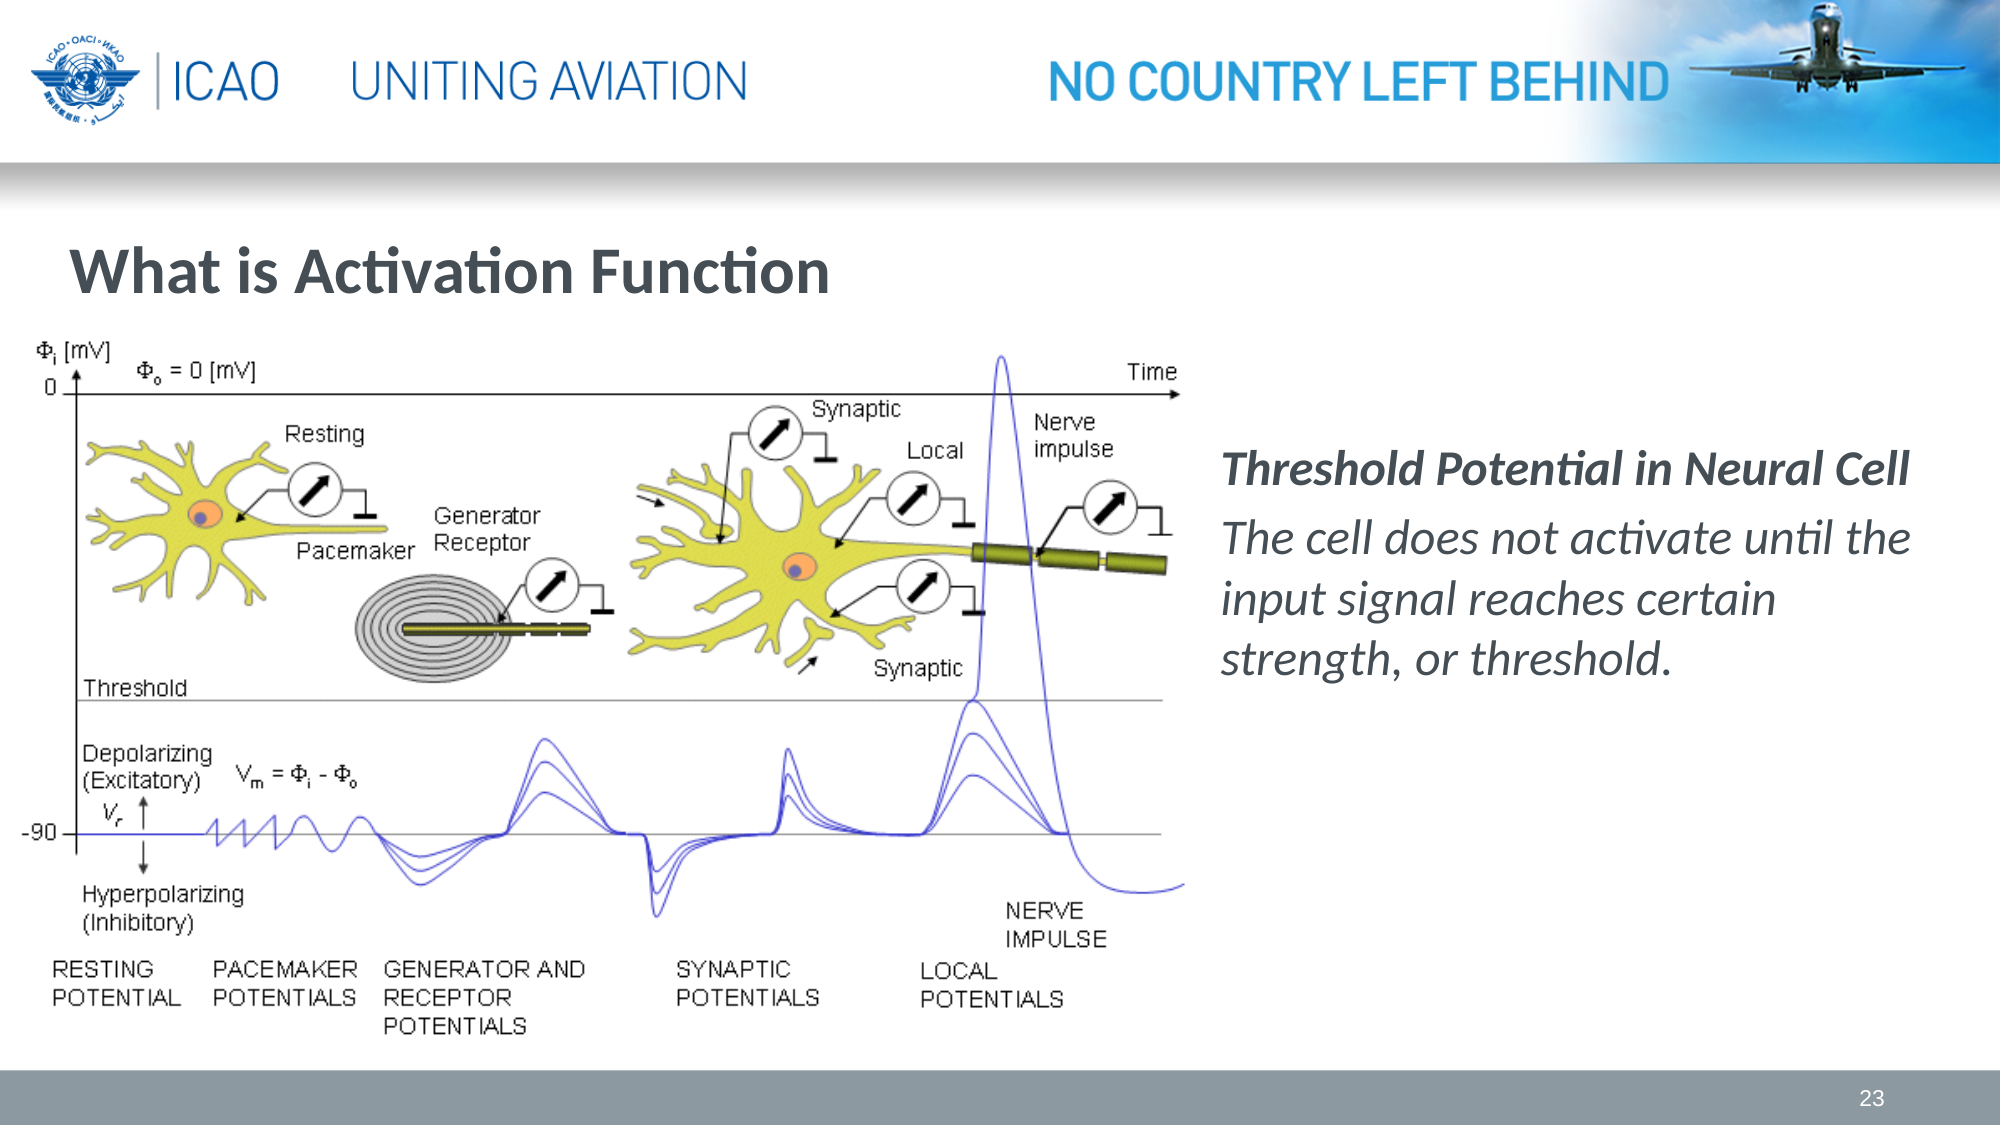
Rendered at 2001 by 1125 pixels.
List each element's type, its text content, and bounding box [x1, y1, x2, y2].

slide_number 23 [1433, 1070, 1900, 1125]
picture [9, 295, 1200, 1048]
text_box Threshold Potential in Neural Cell The cell does not activate until the input signal reaches certain strength, or threshold. [1205, 427, 1974, 693]
text_box What is Activation Function [54, 219, 1945, 315]
picture [0, 0, 2000, 215]
